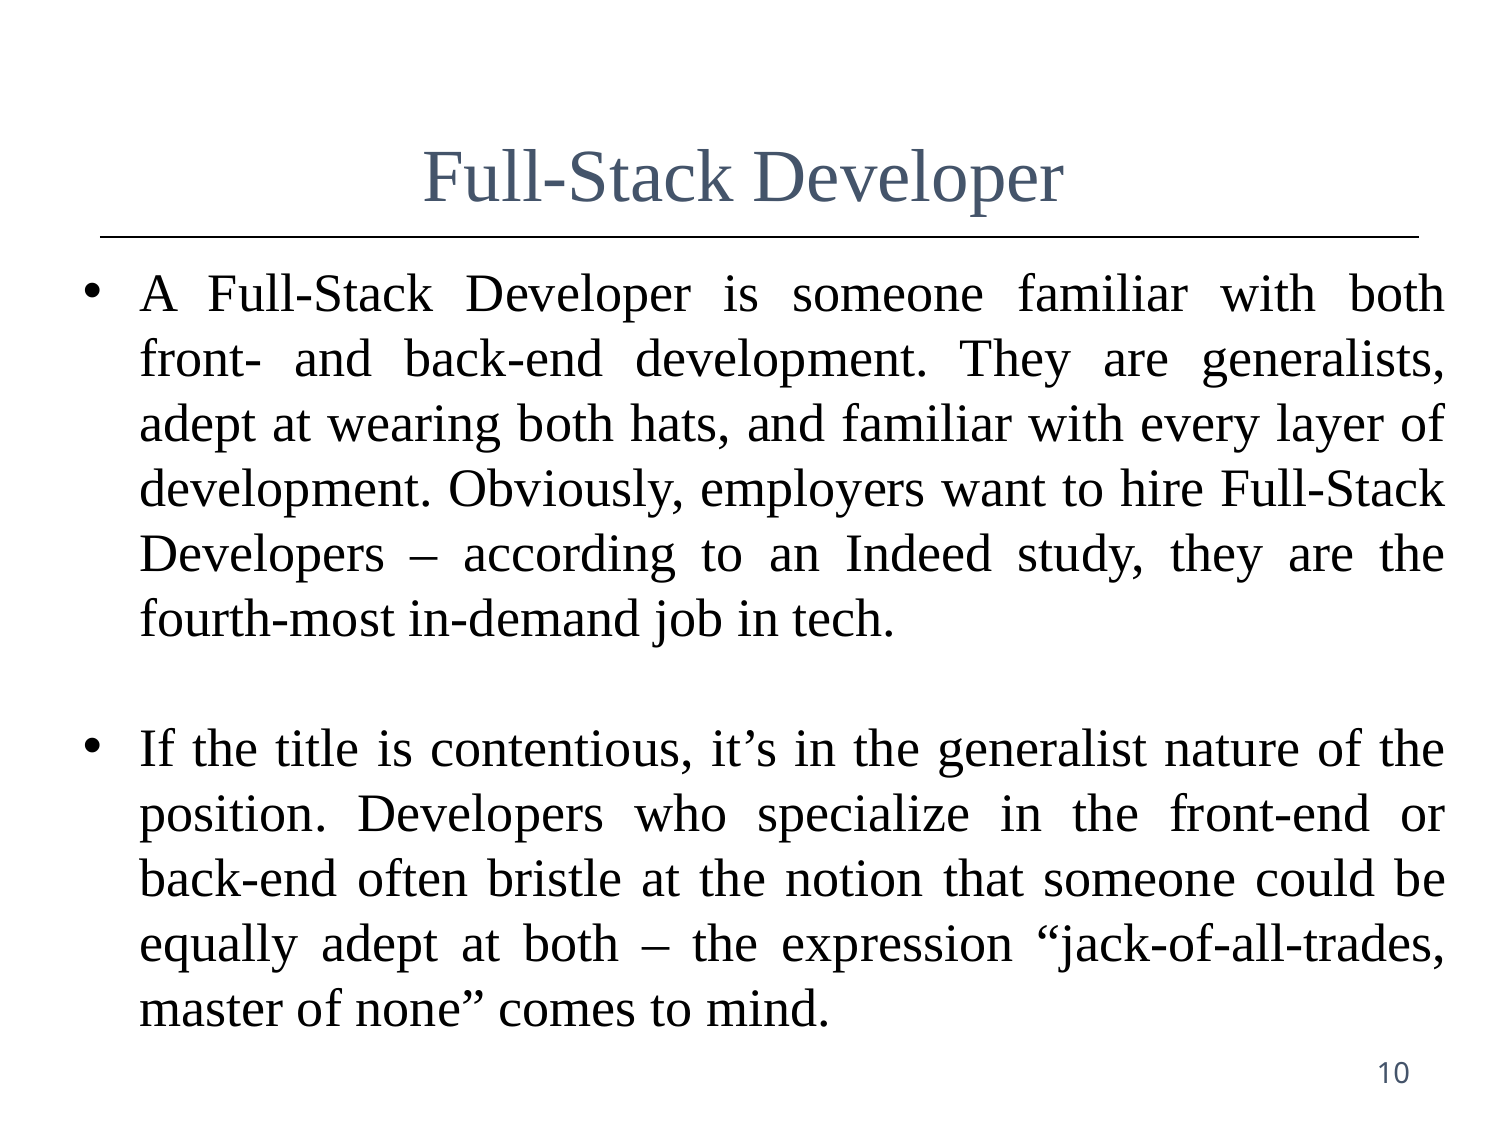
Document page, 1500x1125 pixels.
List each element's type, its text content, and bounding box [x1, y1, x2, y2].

text_box 10 [1074, 1012, 1425, 1073]
text_box A Full-Stack Developer is someone familiar with both front- and back-end development. They are generalists, adept at wearing both hats, and familiar with every layer of development. Obviously, employers want to hire Full-Stack Developers – according to an Indeed study, they are the fourth-most in-demand job in tech. If the title is contentious, it’s in the generalist nature of the position. Developers who specialize in the front-end or back-end often bristle at the notion that someone could be equally adept at both – the expression “jack-of-all-trades, master of none” comes to mind. [68, 249, 1463, 1045]
text_box Full-Stack Developer [24, 118, 1463, 224]
